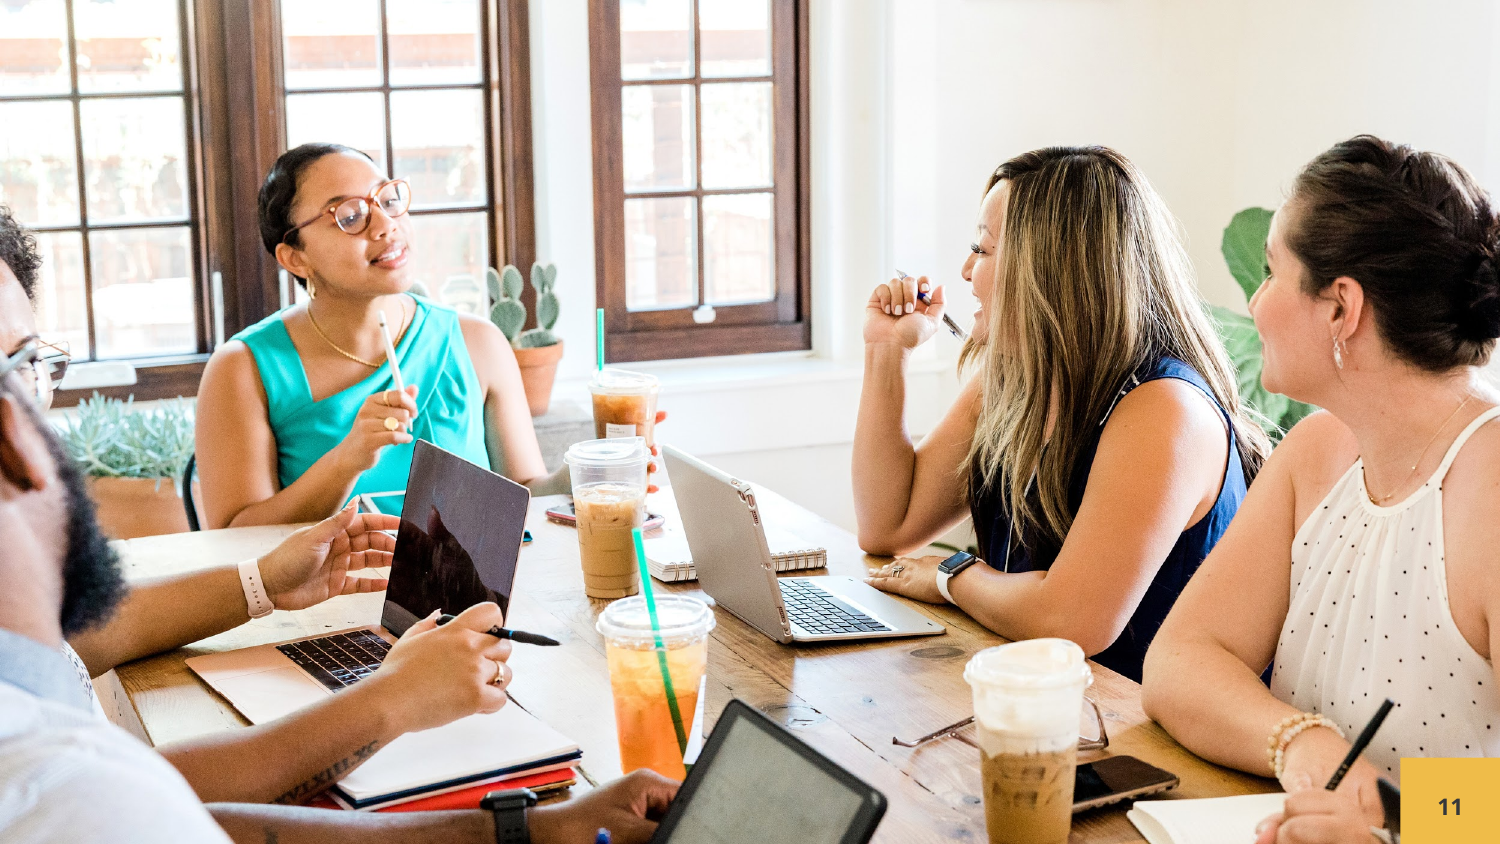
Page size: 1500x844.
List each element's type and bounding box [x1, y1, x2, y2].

picture [0, 0, 1500, 844]
text_box [1400, 757, 1500, 844]
